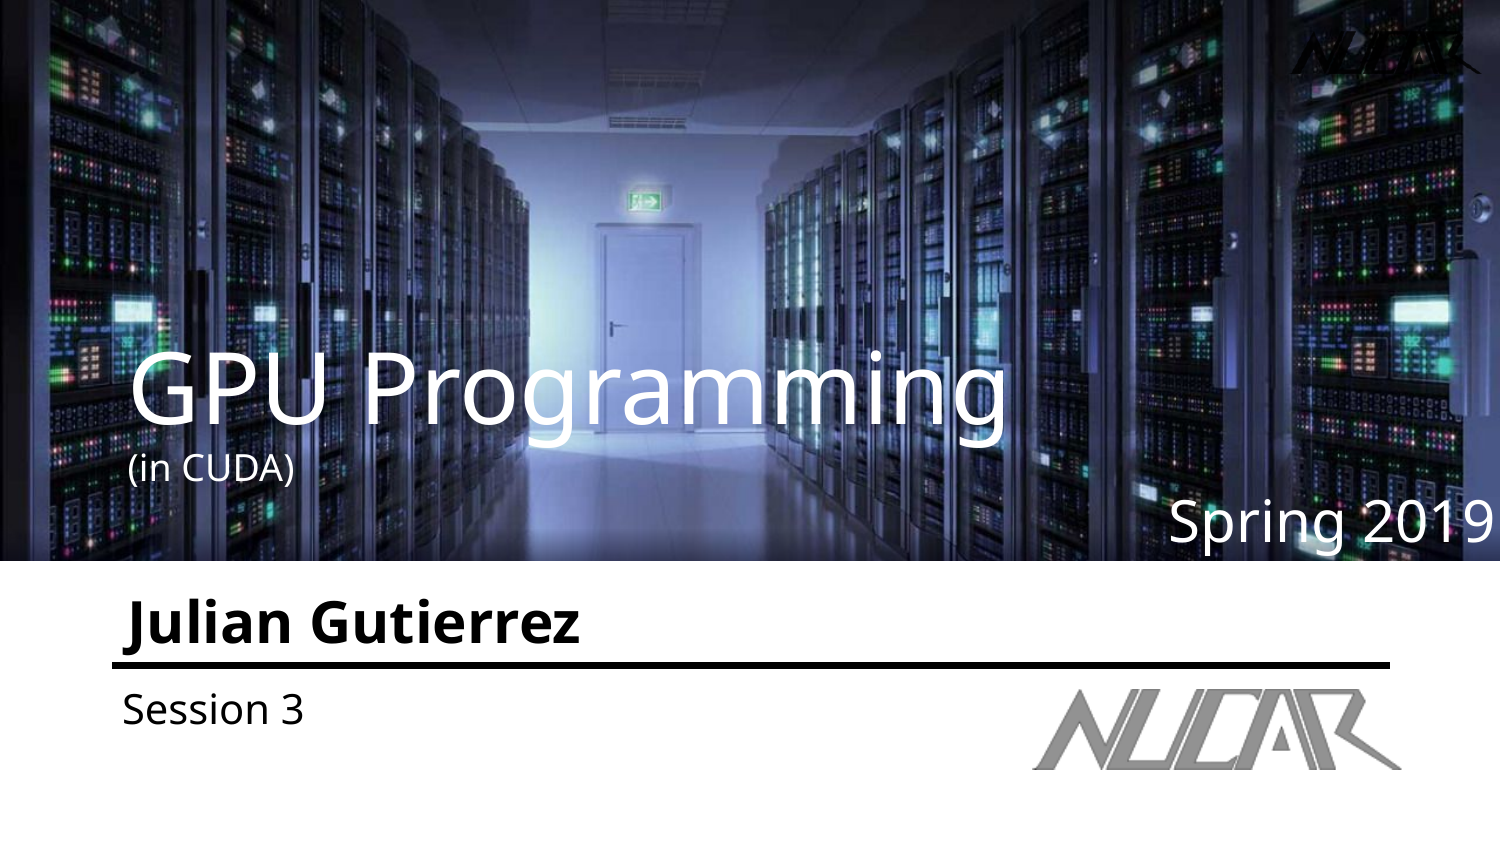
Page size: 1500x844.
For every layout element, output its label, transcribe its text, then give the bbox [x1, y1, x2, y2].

picture [0, 0, 1500, 561]
title GPU Programming (in CUDA) [112, 314, 1052, 505]
text_box Session 3 [107, 675, 320, 741]
picture [1032, 689, 1408, 770]
text_box Julian Gutierrez [112, 577, 1476, 709]
text_box Spring 2019 [1153, 476, 1500, 562]
